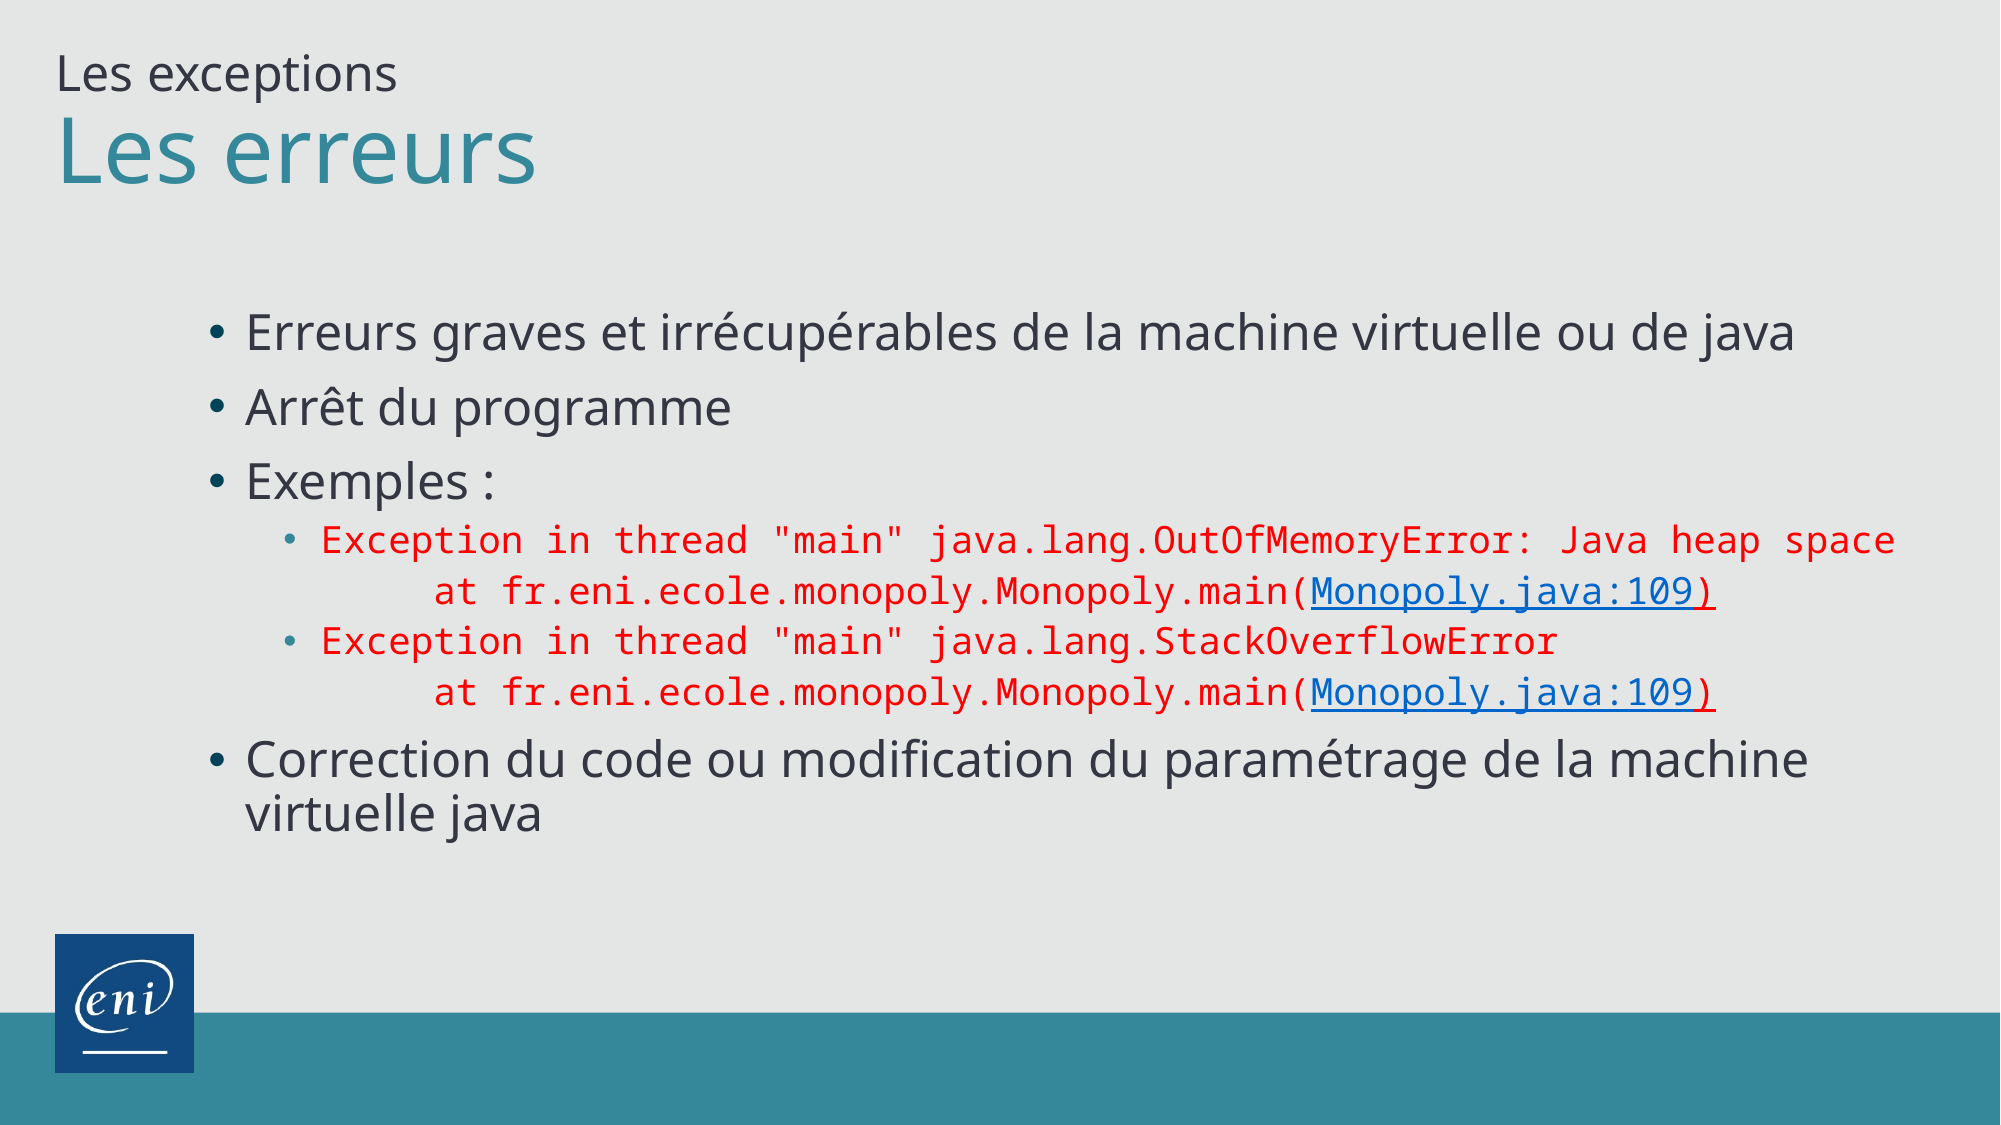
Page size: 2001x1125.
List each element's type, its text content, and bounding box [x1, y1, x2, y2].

title Les erreurs [55, 104, 1952, 303]
list Les exceptions [55, 31, 1952, 103]
picture [55, 934, 194, 1073]
list Erreurs graves et irrécupérables de la machine virtuelle ou de java Arrêt du programme Exemples : Exception in thread "main" java.lang.OutOfMemoryError: Java heap space at fr.eni.ecole.monopoly.Monopoly.main(Monopoly.java:109) Exception in thread "main" java.lang.StackOverflowError at fr.eni.ecole.monopoly.Monopoly.main(Monopoly.java:109) Correction du code ou modification du paramétrage de la machine virtuelle java [193, 299, 1952, 912]
